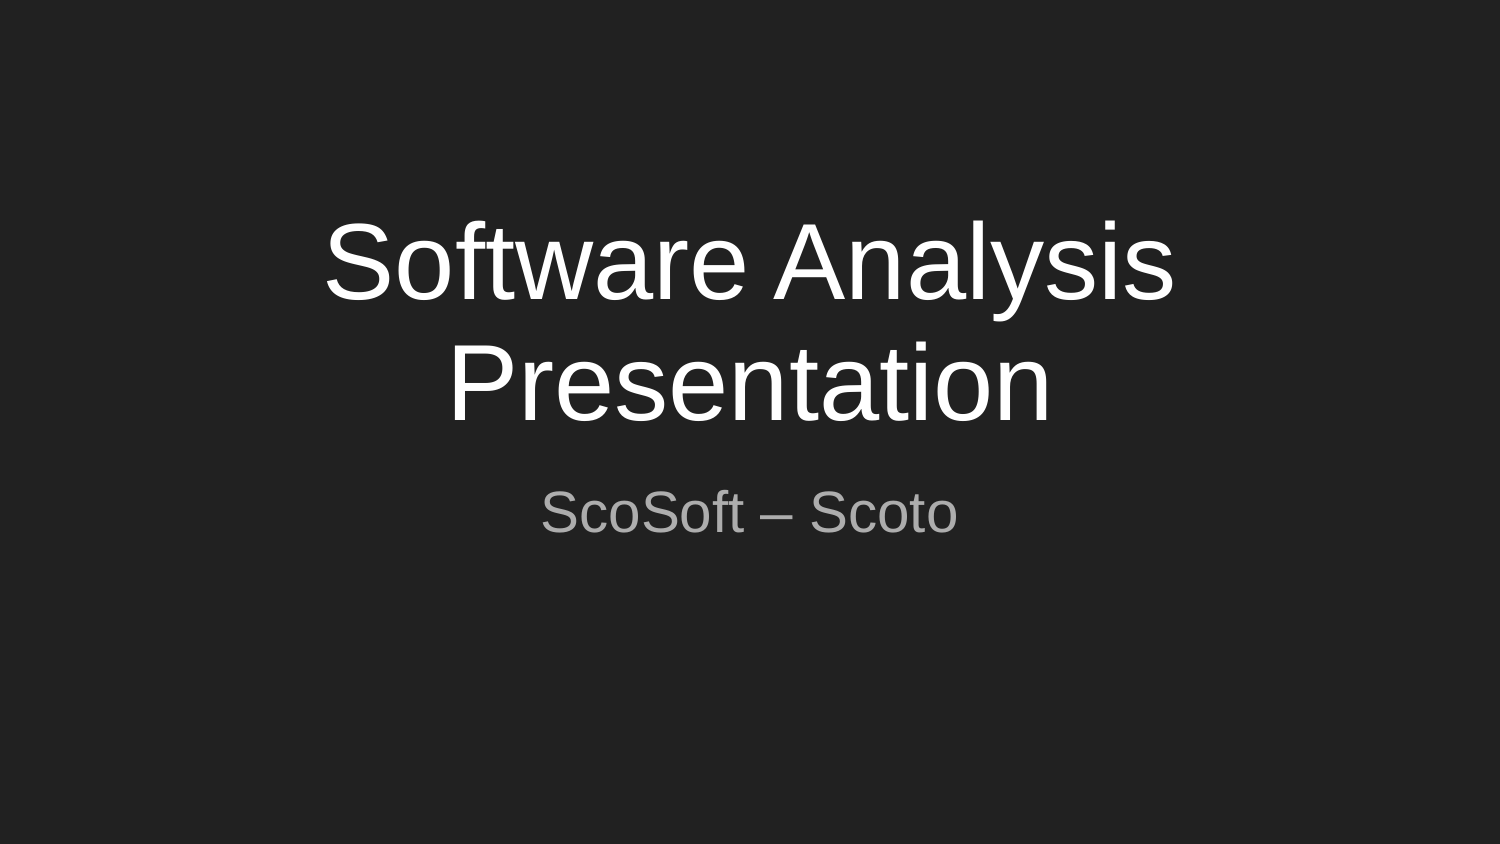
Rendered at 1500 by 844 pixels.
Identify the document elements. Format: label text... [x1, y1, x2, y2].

subtitle ScoSoft – Scoto [51, 464, 1449, 595]
title Software Analysis Presentation [51, 122, 1449, 459]
